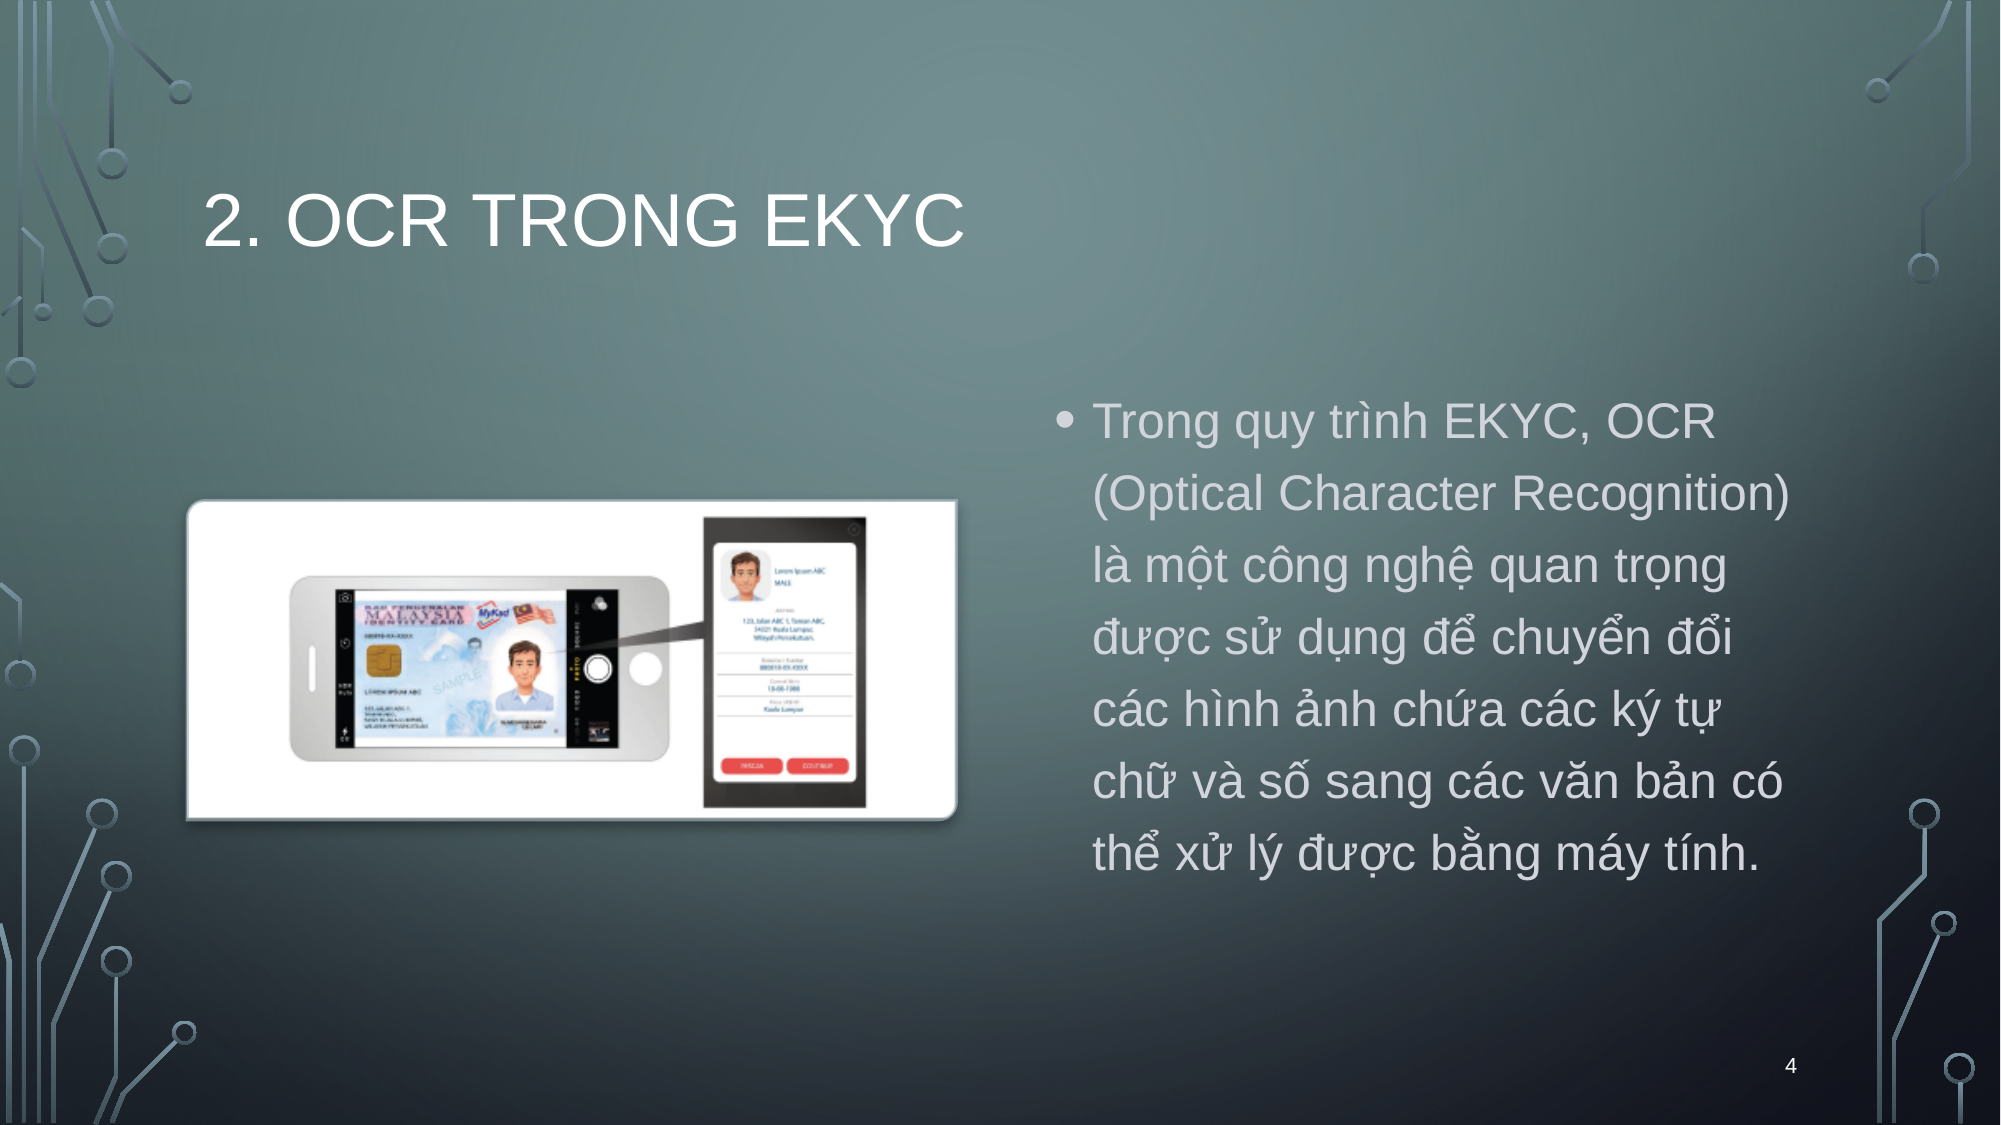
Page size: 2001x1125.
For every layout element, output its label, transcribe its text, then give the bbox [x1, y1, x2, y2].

list Trong quy trình EKYC, OCR (Optical Character Recognition) là một công nghệ quan trọng được sử dụng để chuyển đổi các hình ảnh chứa các ký tự chữ và số sang các văn bản có thể xử lý được bằng máy tính. [1039, 369, 1813, 950]
picture [186, 500, 957, 820]
slide_number 4 [1685, 1035, 1813, 1095]
title 2. OCR trong EKYC [187, 101, 1813, 344]
